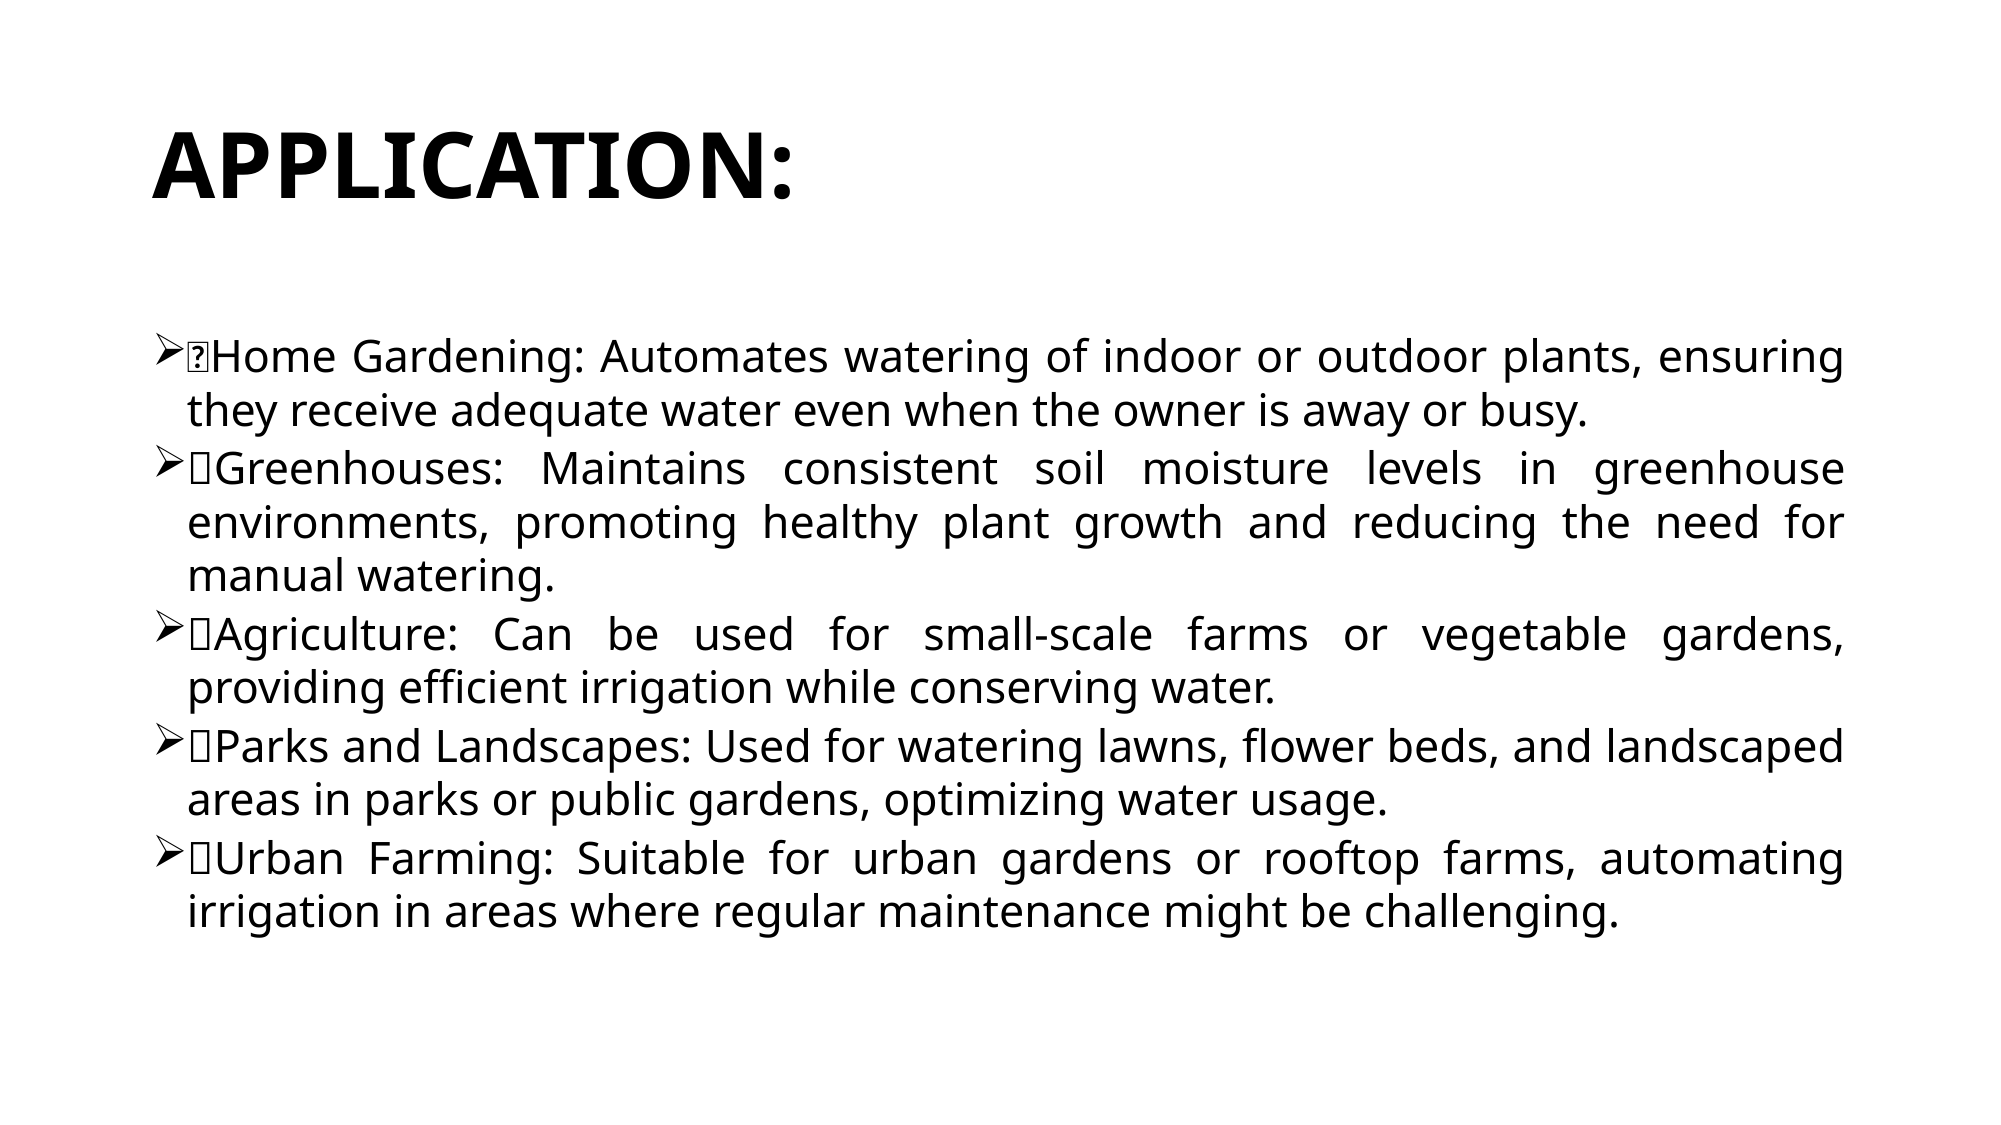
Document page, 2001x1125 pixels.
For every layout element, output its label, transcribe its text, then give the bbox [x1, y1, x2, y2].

title APPLICATION: [137, 59, 1863, 278]
list Home Gardening: Automates watering of indoor or outdoor plants, ensuring they receive adequate water even when the owner is away or busy. Greenhouses: Maintains consistent soil moisture levels in greenhouse environments, promoting healthy plant growth and reducing the need for manual watering. Agriculture: Can be used for small-scale farms or vegetable gardens, providing efficient irrigation while conserving water. Parks and Landscapes: Used for watering lawns, flower beds, and landscaped areas in parks or public gardens, optimizing water usage. Urban Farming: Suitable for urban gardens or rooftop farms, automating irrigation in areas where regular maintenance might be challenging. [137, 299, 1863, 1014]
